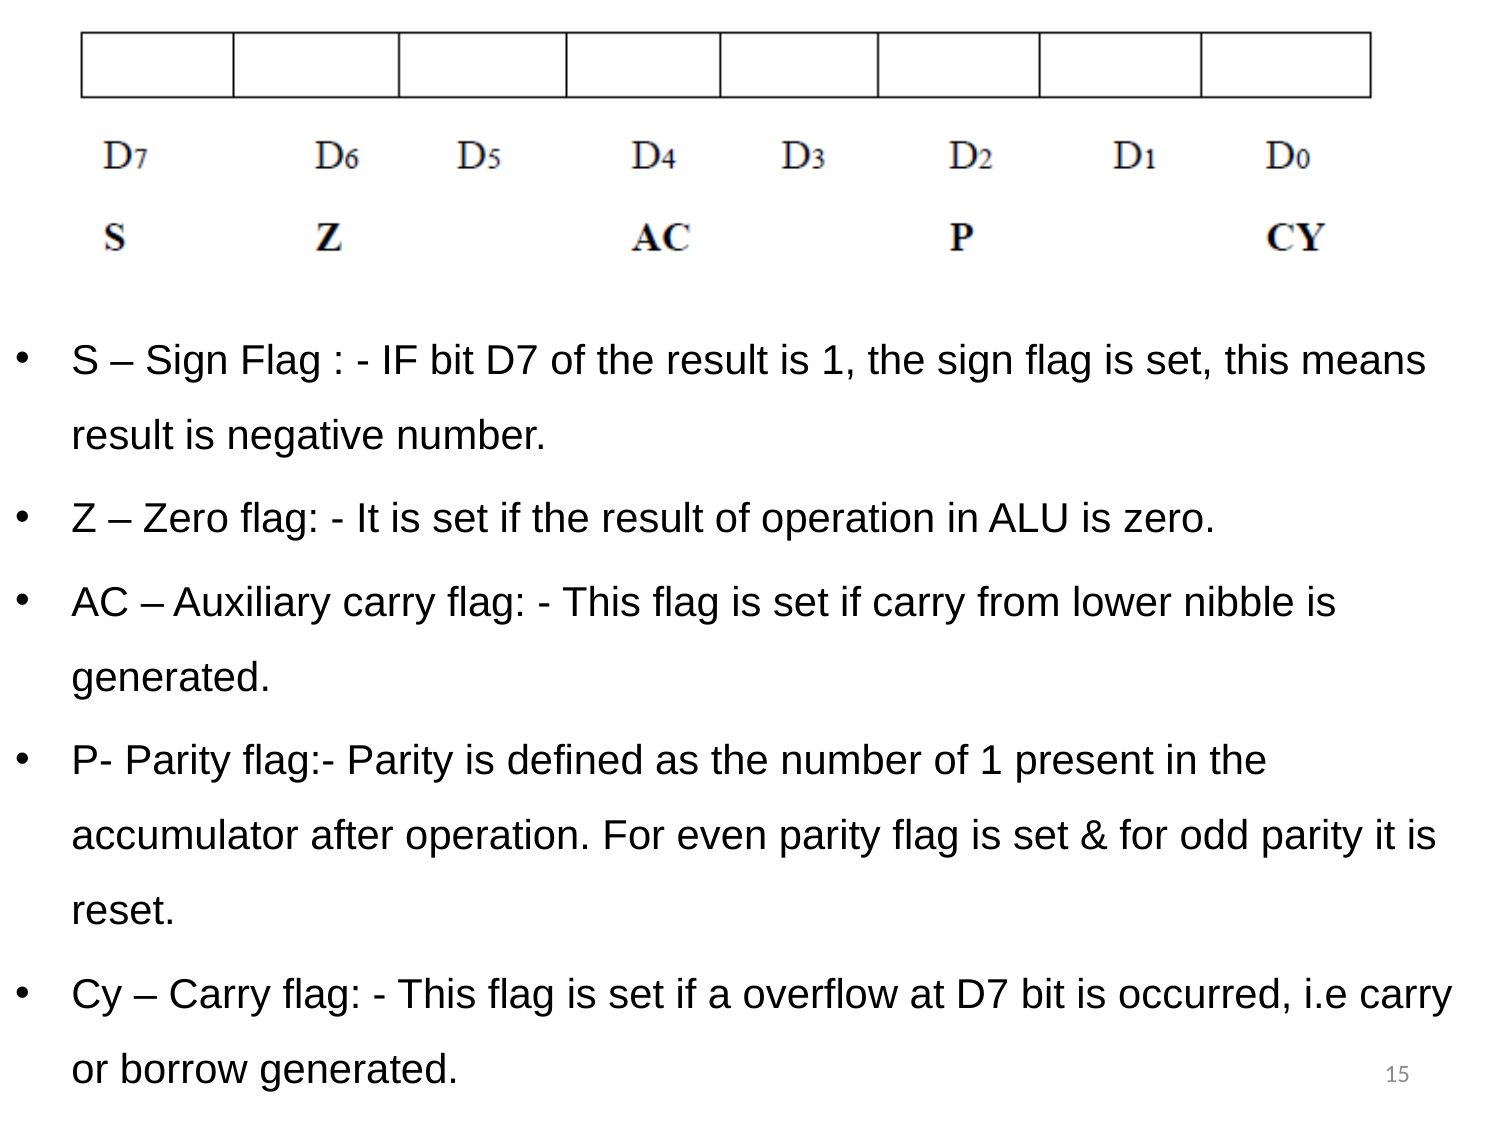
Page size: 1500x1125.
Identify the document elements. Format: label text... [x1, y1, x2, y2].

list S – Sign Flag : - IF bit D7 of the result is 1, the sign flag is set, this means result is negative number. Z – Zero flag: - It is set if the result of operation in ALU is zero. AC – Auxiliary carry flag: - This flag is set if carry from lower nibble is generated. P- Parity flag:- Parity is defined as the number of 1 present in the accumulator after operation. For even parity flag is set & for odd parity it is reset. Cy – Carry flag: - This flag is set if a overflow at D7 bit is occurred, i.e carry or borrow generated. [0, 299, 1500, 1125]
picture [49, 0, 1413, 300]
slide_number 15 [1074, 1042, 1425, 1103]
